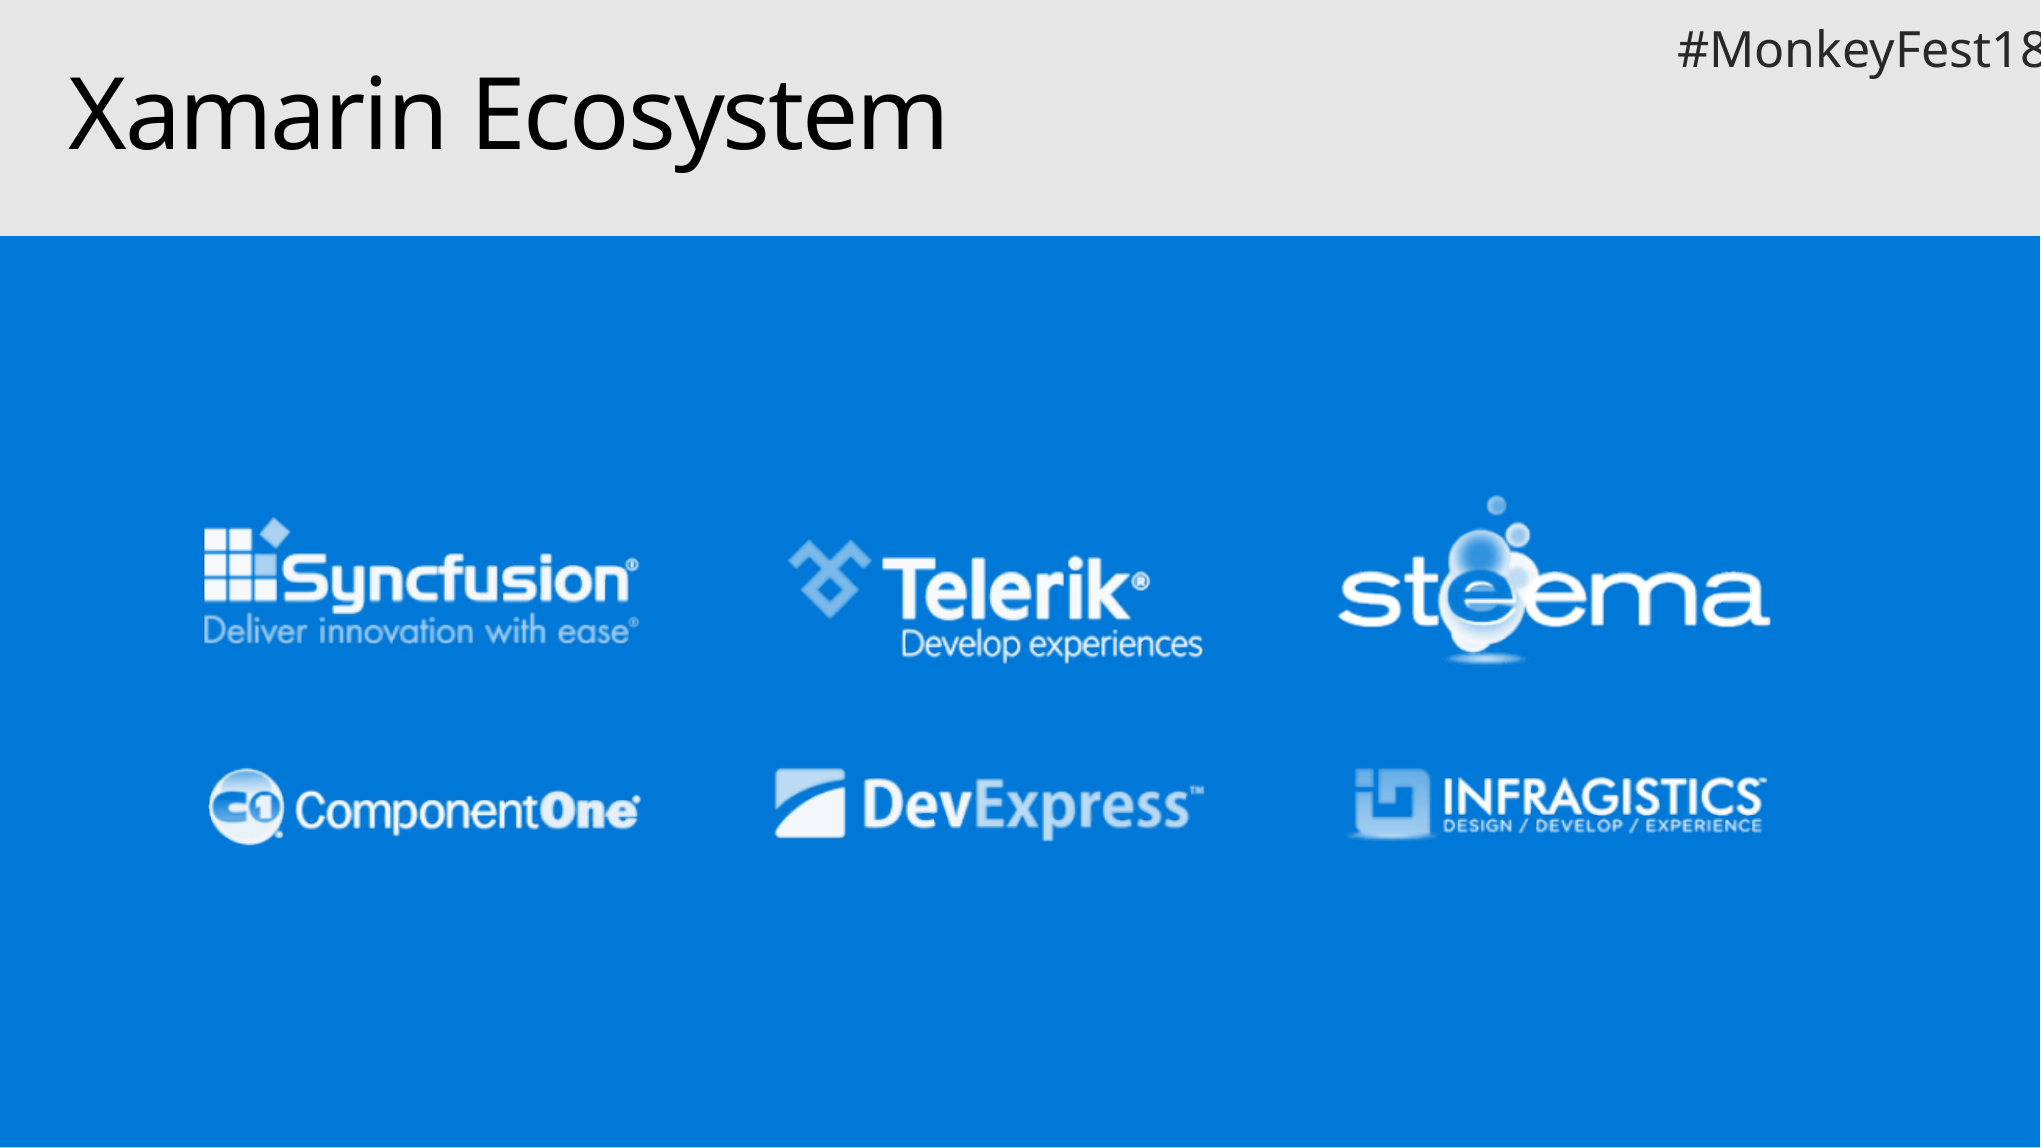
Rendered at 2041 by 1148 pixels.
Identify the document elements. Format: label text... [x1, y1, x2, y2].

text_box #MonkeyFest18 [1647, 0, 2041, 102]
title Xamarin Ecosystem [45, 48, 1996, 199]
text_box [147, 457, 1824, 945]
text_box [0, 235, 2041, 1148]
